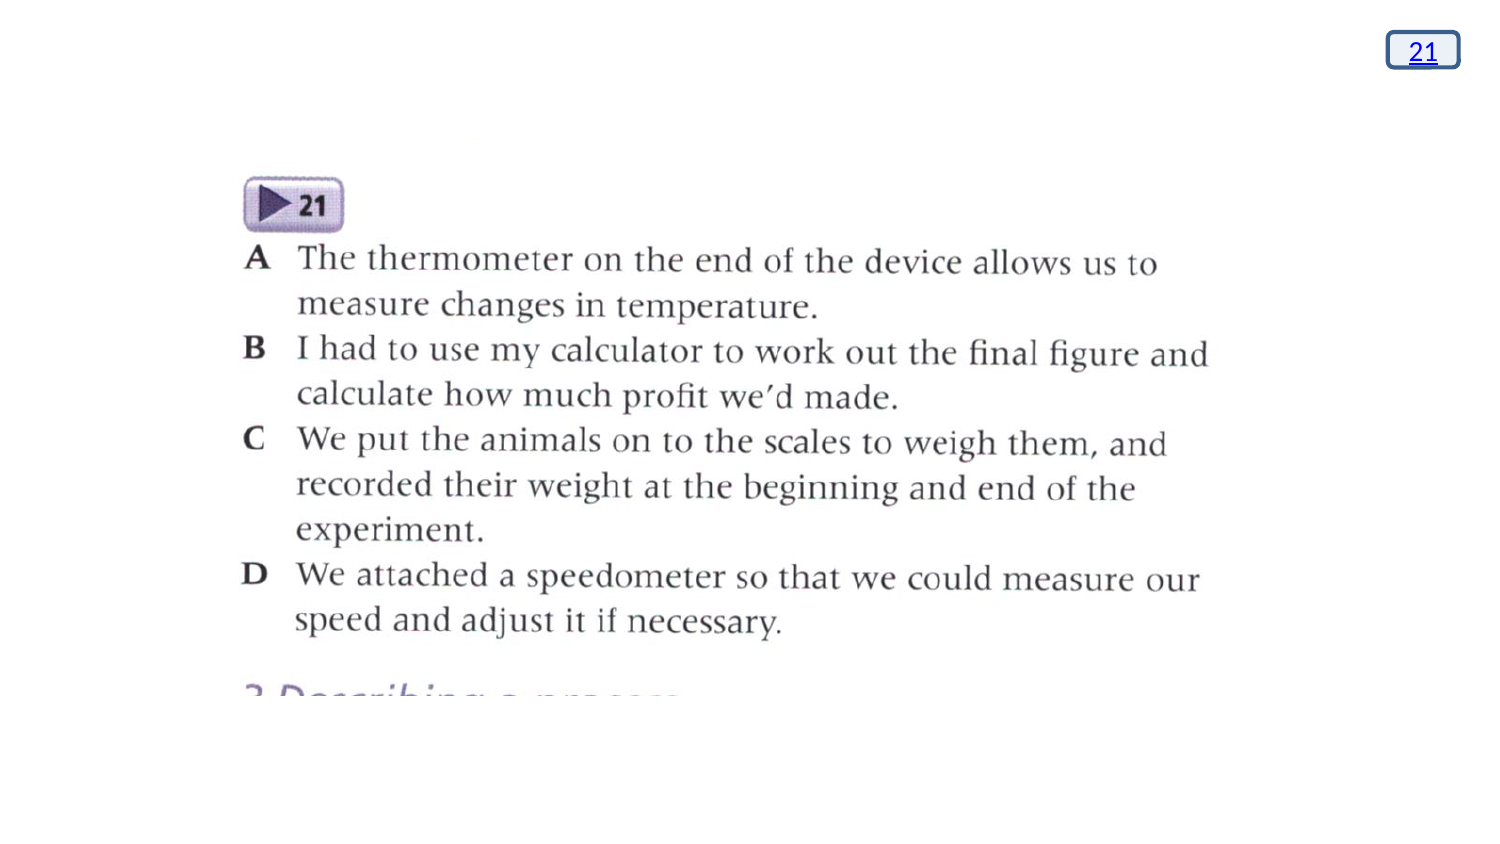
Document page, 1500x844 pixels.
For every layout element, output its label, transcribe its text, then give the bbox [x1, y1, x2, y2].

text_box 21 [1385, 29, 1461, 70]
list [229, 138, 1244, 696]
